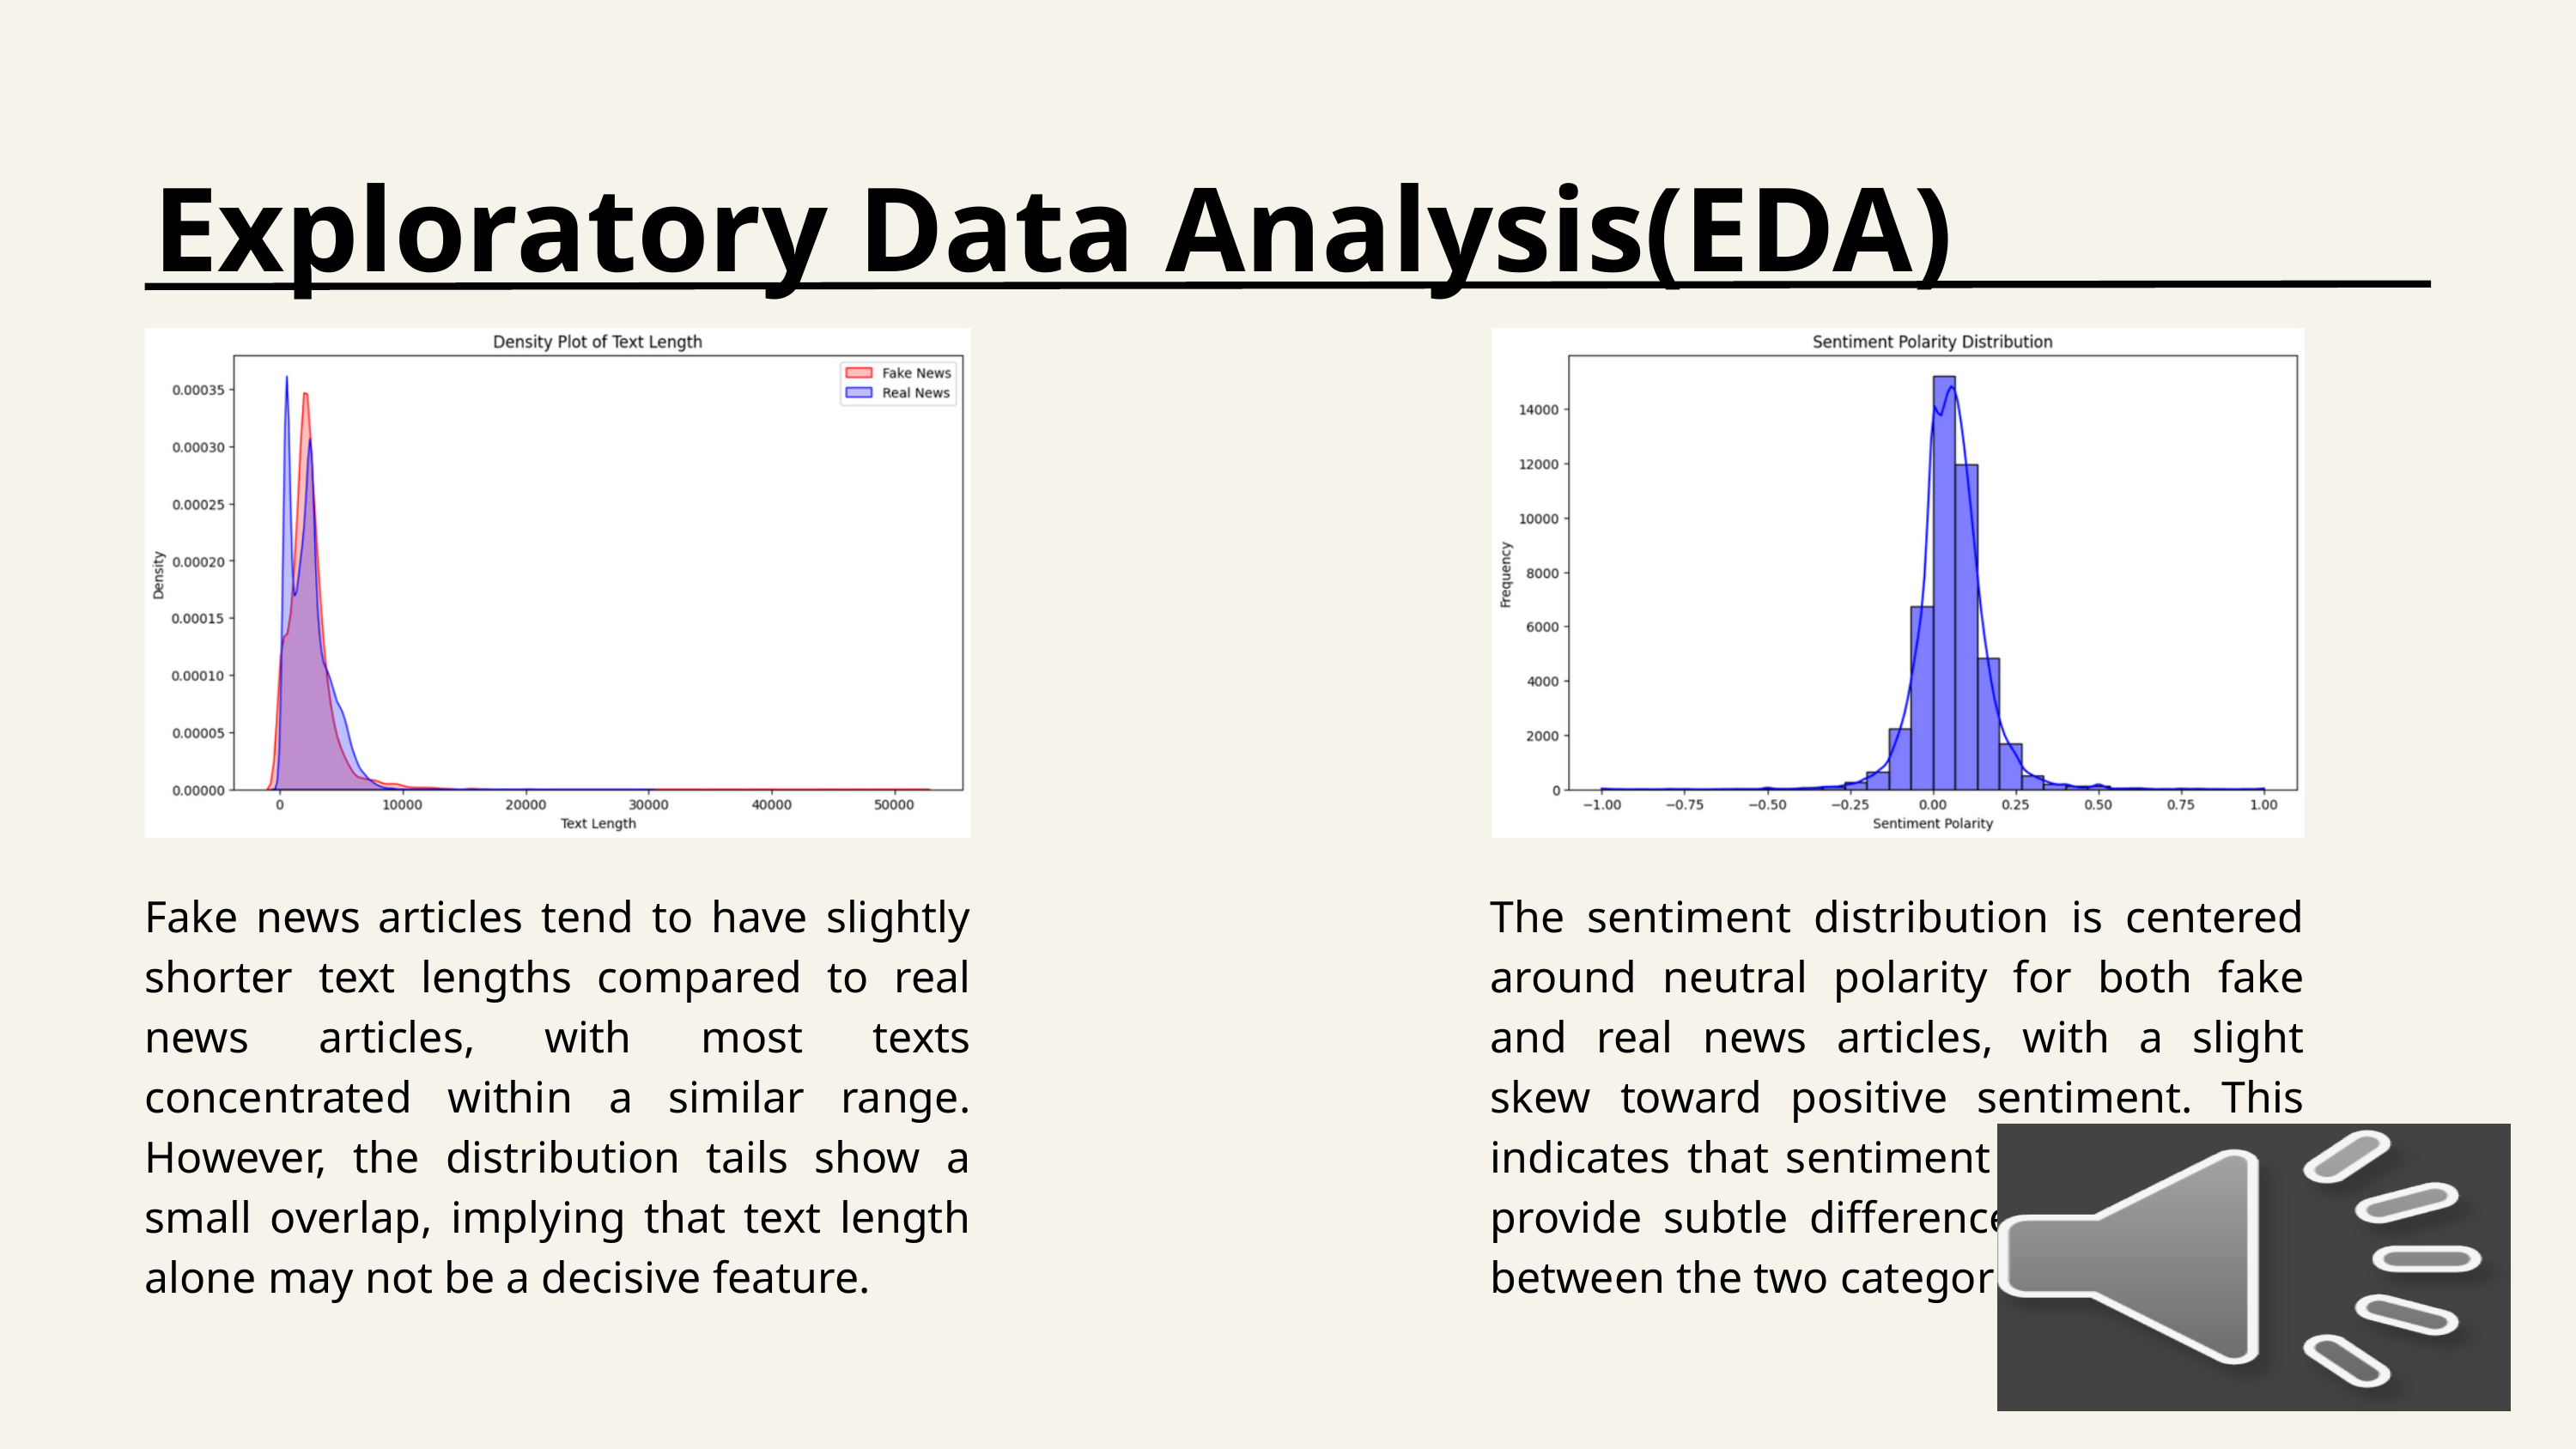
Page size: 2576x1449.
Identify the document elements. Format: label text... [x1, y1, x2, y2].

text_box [144, 144, 2432, 290]
text_box [144, 328, 971, 838]
picture [1996, 1122, 2512, 1413]
text_box The sentiment distribution is centered around neutral polarity for both fake and real news articles, with a slight skew toward positive sentiment. This indicates that sentiment analysis might provide subtle differences in text tone between the two categories. [1490, 881, 2306, 1302]
text_box [1492, 328, 2306, 838]
text_box Fake news articles tend to have slightly shorter text lengths compared to real news articles, with most texts concentrated within a similar range. However, the distribution tails show a small overlap, implying that text length alone may not be a decisive feature. [144, 881, 971, 1302]
